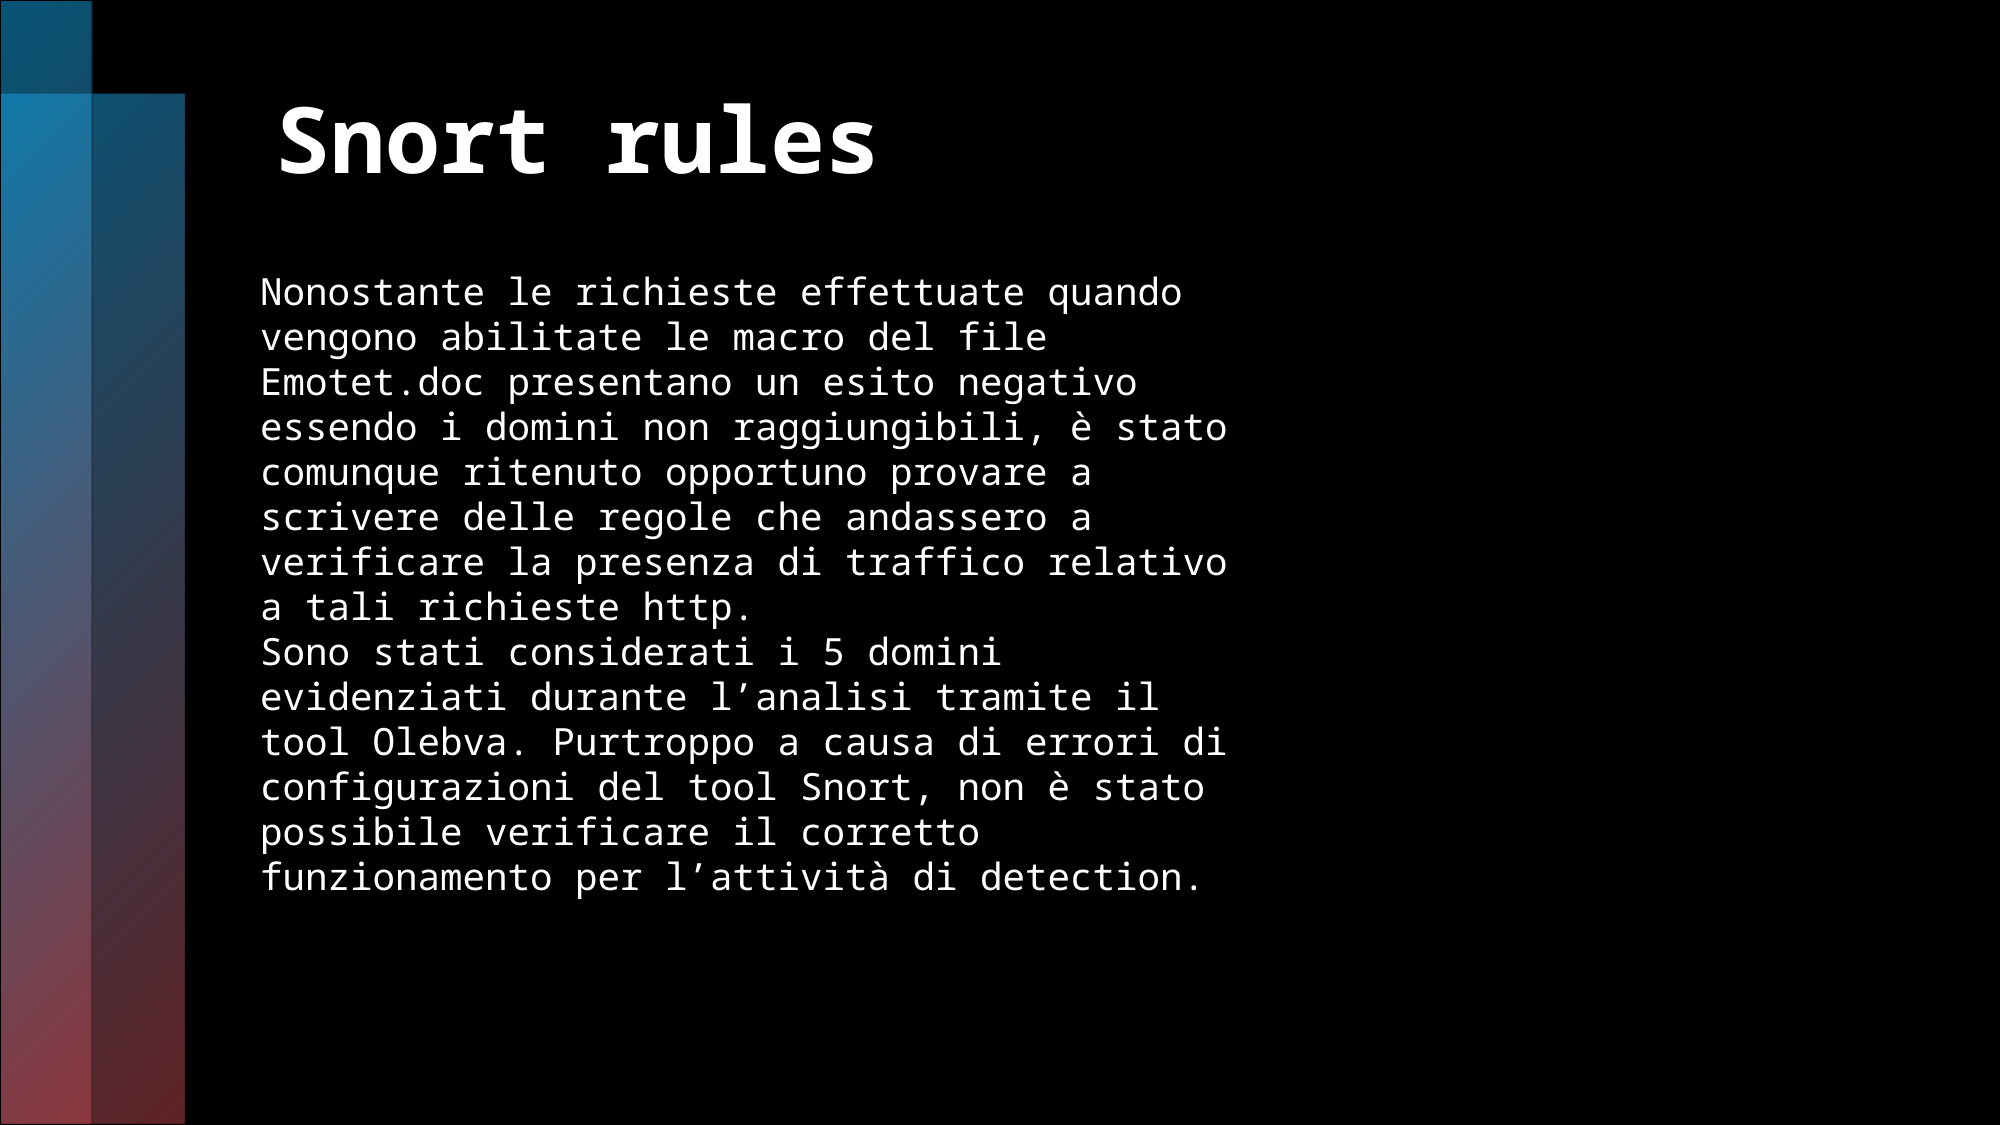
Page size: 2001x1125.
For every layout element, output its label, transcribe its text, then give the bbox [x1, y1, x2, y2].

text_box Nonostante le richieste effettuate quando vengono abilitate le macro del file Emotet.doc presentano un esito negativo essendo i domini non raggiungibili, è stato comunque ritenuto opportuno provare a scrivere delle regole che andassero a verificare la presenza di traffico relativo a tali richieste http. Sono stati considerati i 5 domini evidenziati durante l’analisi tramite il tool Olebva. Purtroppo a causa di errori di configurazioni del tool Snort, non è stato possibile verificare il corretto funzionamento per l’attività di detection. [245, 260, 1261, 951]
title Snort rules [260, 74, 1817, 329]
